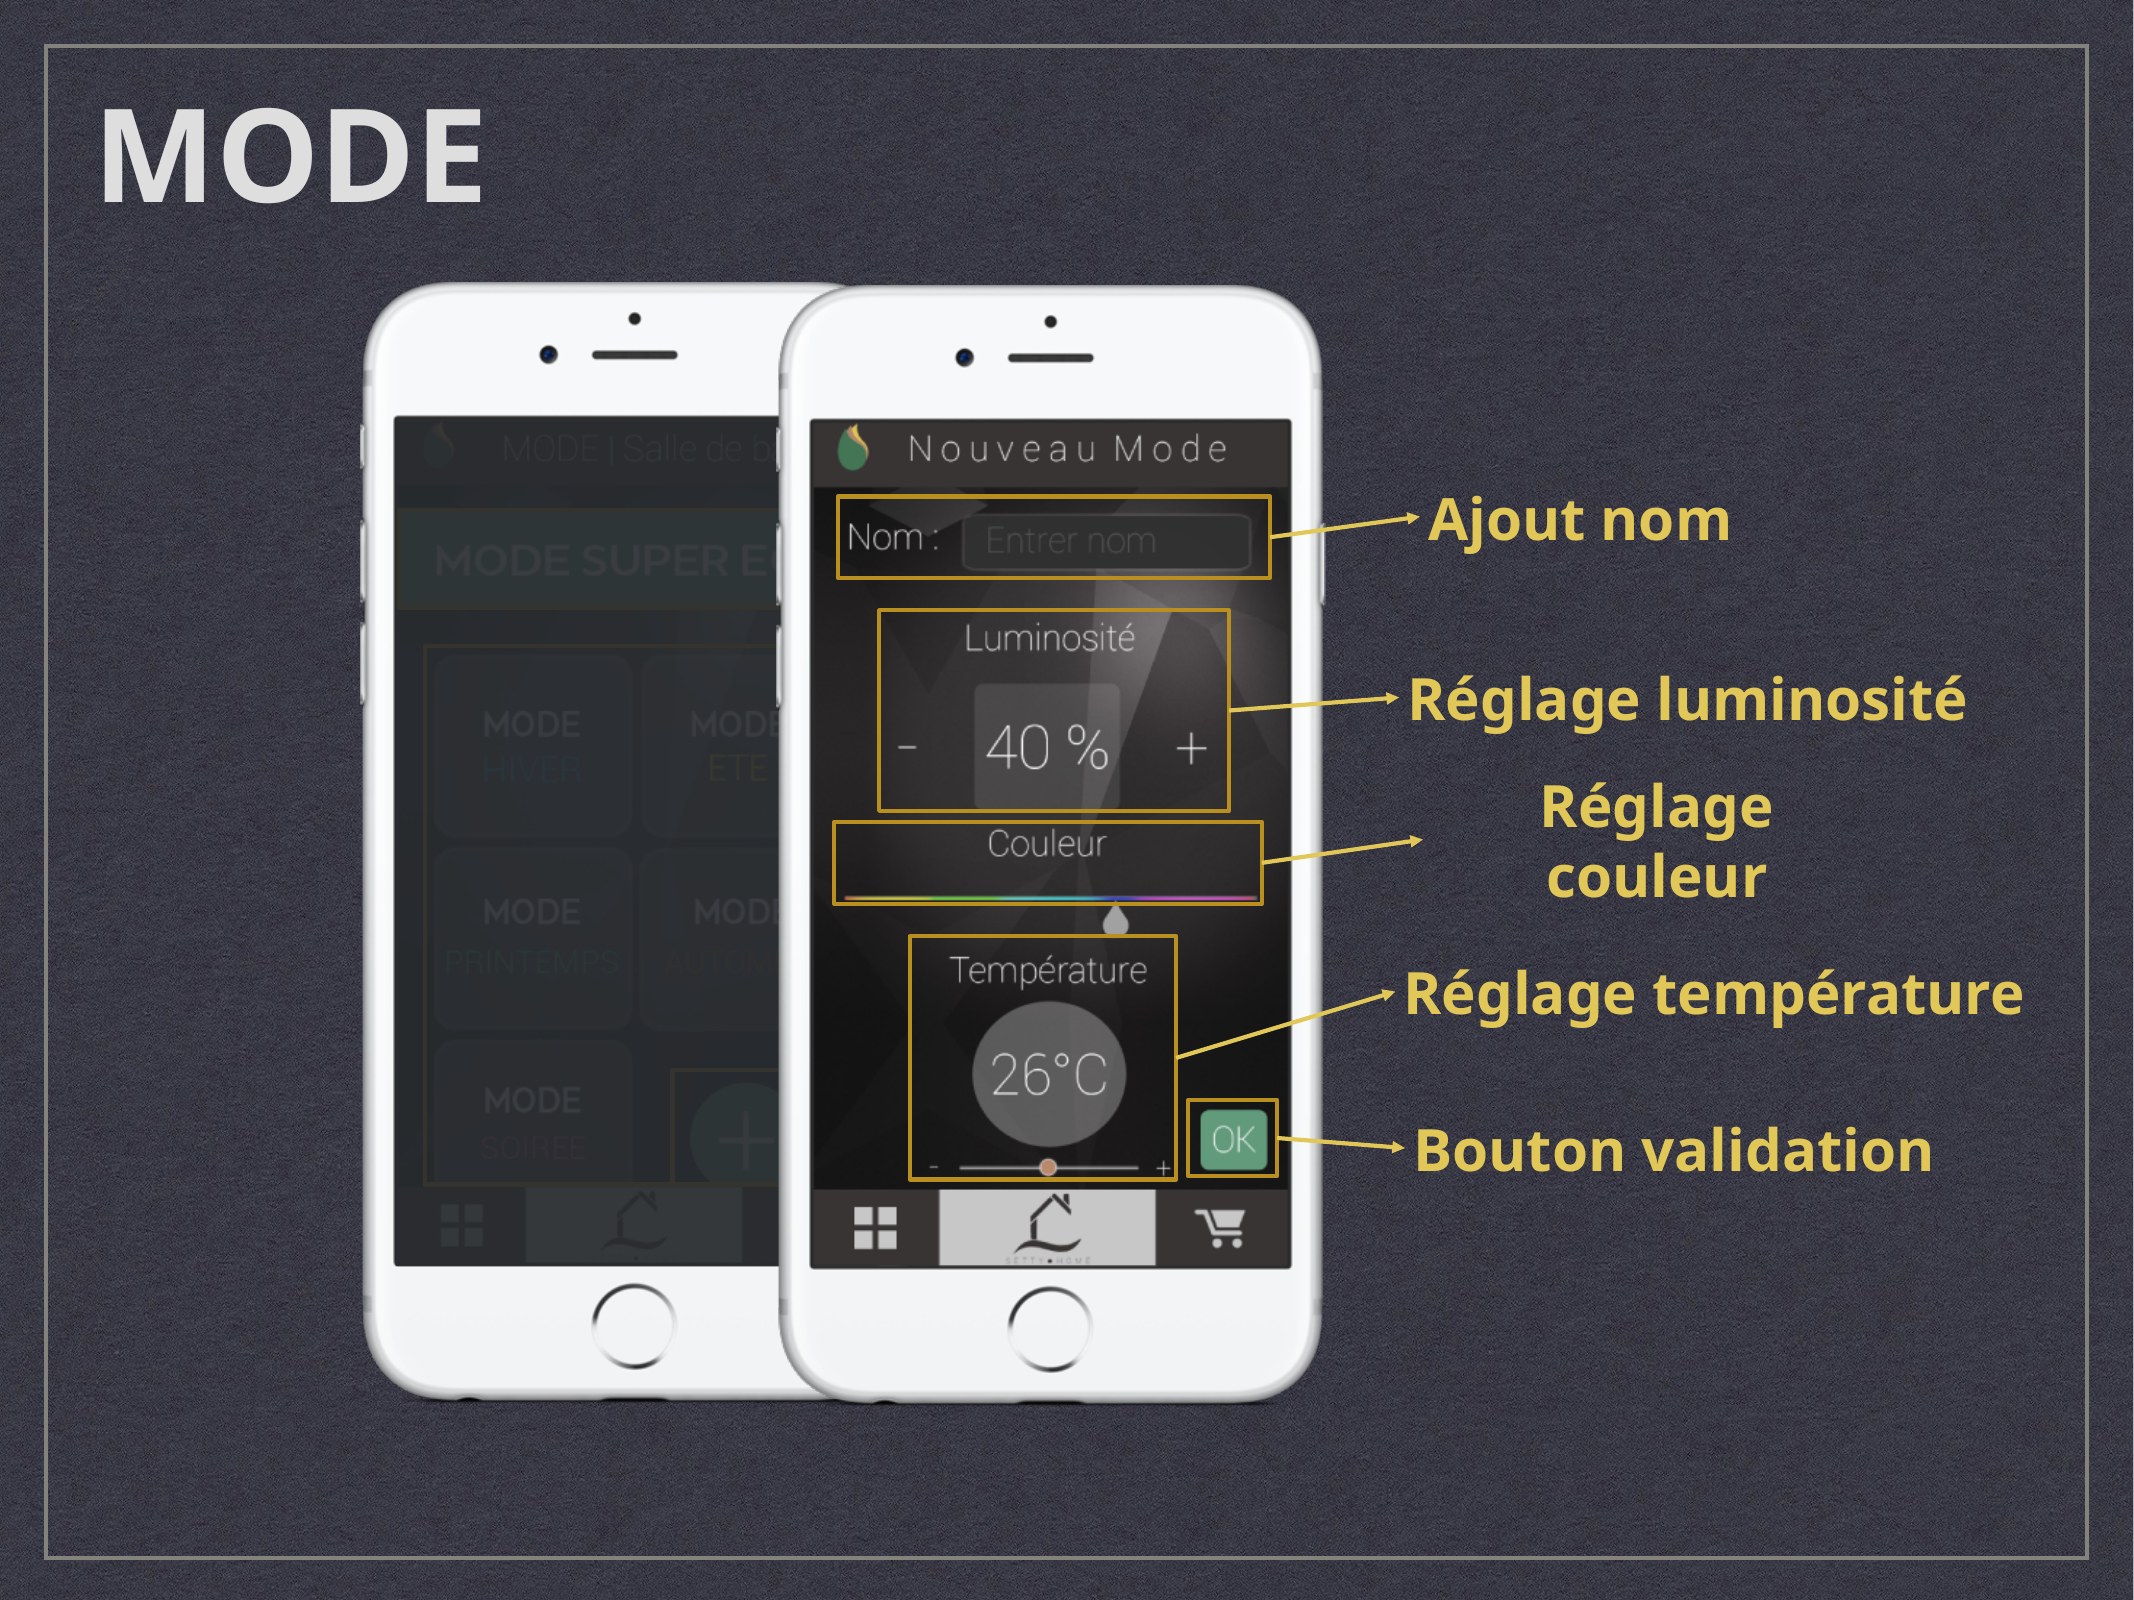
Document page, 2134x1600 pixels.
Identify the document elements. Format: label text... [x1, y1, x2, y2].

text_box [1269, 516, 1440, 538]
text_box Ajout nom [1419, 473, 1741, 560]
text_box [1276, 1137, 1440, 1149]
text_box mode [85, 65, 1384, 240]
text_box Bouton validation [1404, 1104, 1944, 1192]
picture [0, 0, 2134, 1600]
text_box Réglage température [1395, 948, 2034, 1035]
text_box Réglage luminosité [1399, 654, 1977, 741]
text_box Réglage couleur [1422, 761, 1892, 918]
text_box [1228, 697, 1429, 711]
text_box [1261, 839, 1424, 864]
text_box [1175, 991, 1429, 1059]
